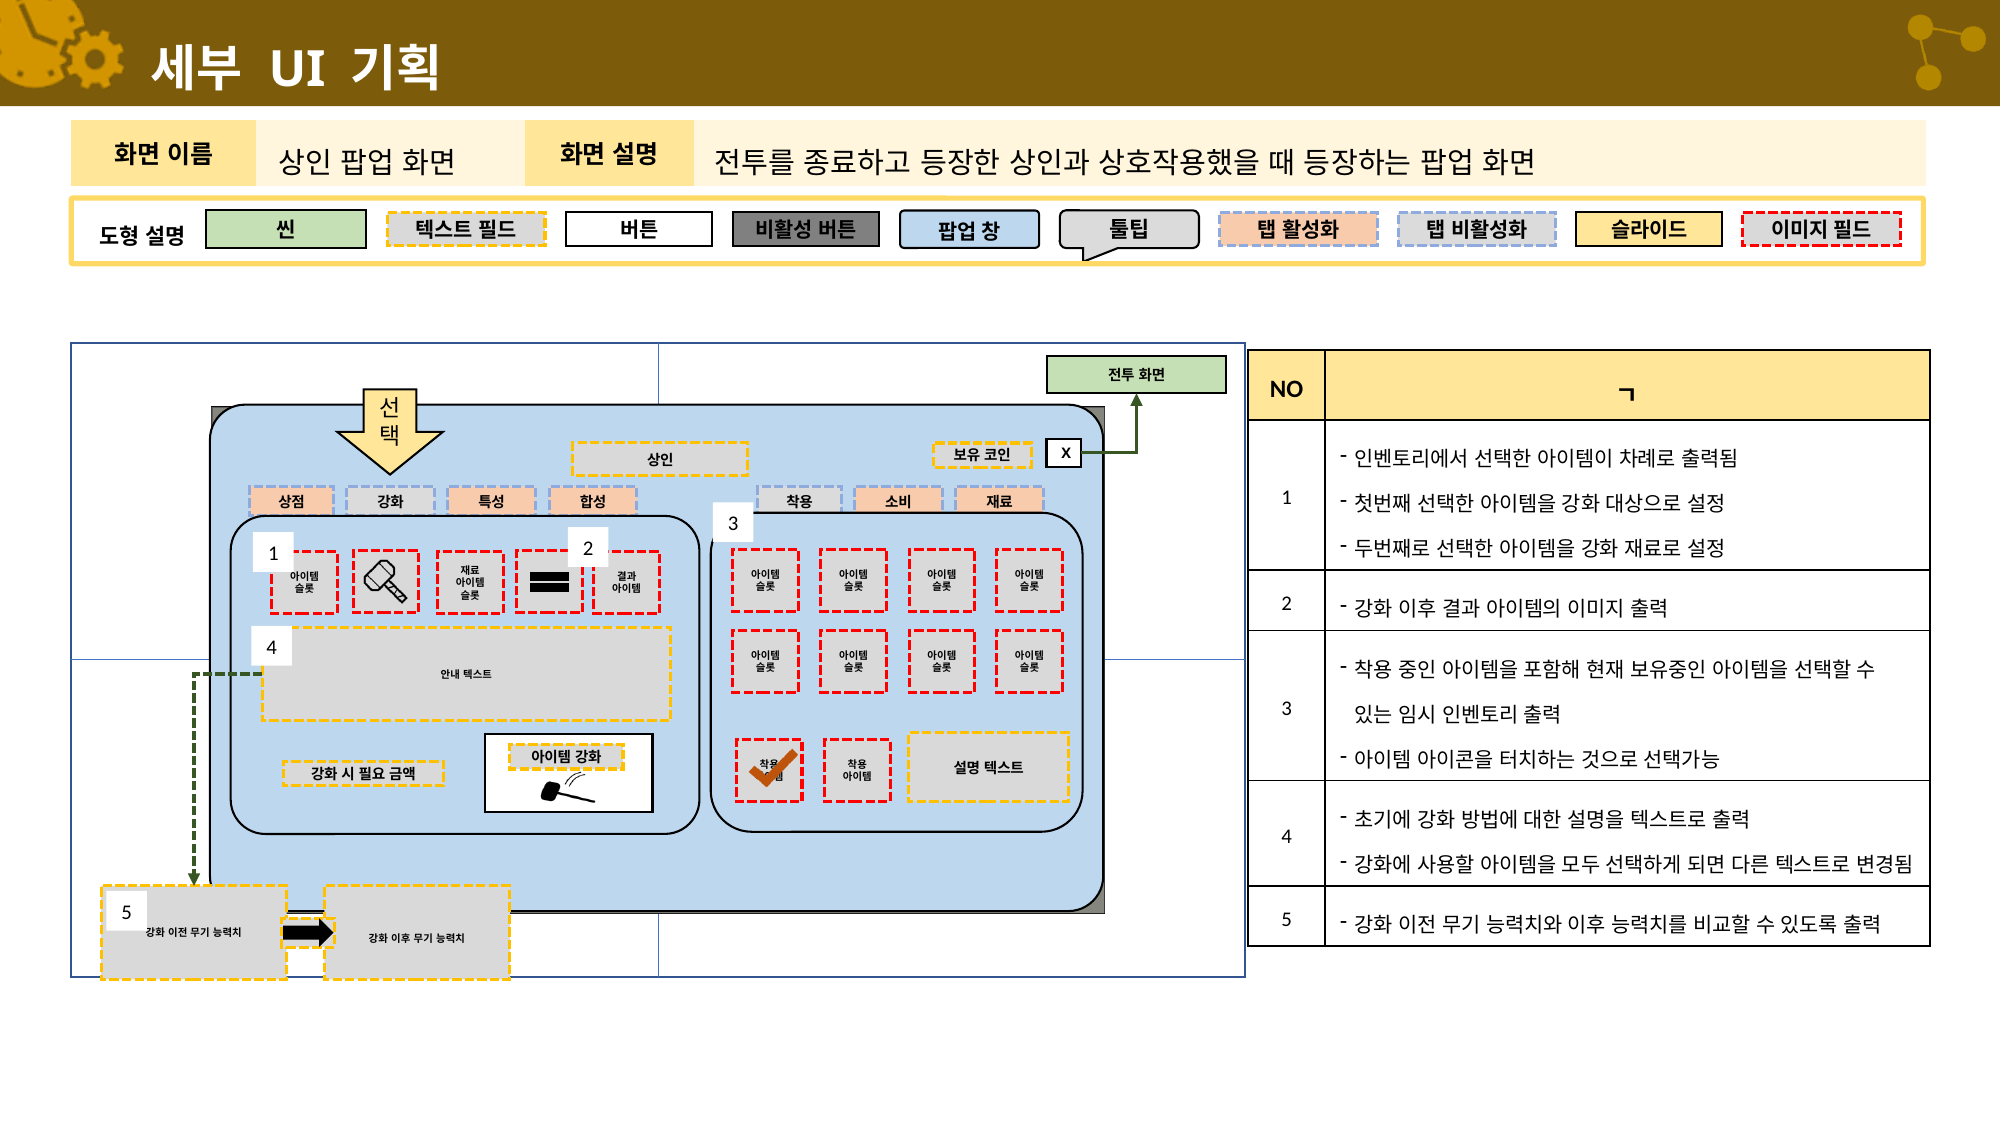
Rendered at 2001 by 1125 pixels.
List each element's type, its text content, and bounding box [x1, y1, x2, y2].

table_cell 2 [1249, 571, 1324, 630]
table_cell 인벤토리에서 선택한 아이템이 차례로 출력됨 첫번째 선택한 아이템을 강화 대상으로 설정 두번째로 선택한 아이템을 강화 재료로 설정 [1326, 421, 1929, 569]
table_cell 착용 중인 아이템을 포함해 현재 보유중인 아이템을 선택할 수 있는 임시 인벤토리 출력 아이템 아이콘을 터치하는 것으로 선택가능 [1326, 631, 1929, 780]
table_cell 초기에 강화 방법에 대한 설명을 텍스트로 출력 강화에 사용할 아이템을 모두 선택하게 되면 다른 텍스트로 변경됨 [1326, 781, 1929, 885]
table_cell 5 [1249, 887, 1324, 945]
table_cell 4 [1249, 781, 1324, 885]
text_box 5 [106, 890, 147, 931]
picture [0, 0, 129, 96]
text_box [1081, 393, 1137, 453]
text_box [281, 918, 335, 948]
picture [361, 557, 410, 606]
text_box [736, 739, 891, 802]
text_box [194, 674, 263, 886]
picture [535, 764, 601, 814]
text_box 전투 화면 [1046, 355, 1227, 394]
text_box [732, 549, 1063, 693]
text_box 강화 이후 무기 능력치 [323, 914, 511, 980]
list 전투를 종료하고 등장한 상인과 상호작용했을 때 등장하는 팝업 화면 [699, 120, 1914, 187]
text_box 선택 [362, 388, 418, 406]
table_cell 1 [1249, 421, 1324, 569]
table_cell 강화 이전 무기 능력치와 이후 능력치를 비교할 수 있도록 출력 [1326, 887, 1929, 945]
table_cell 강화 이후 결과 아이템의 이미지 출력 [1326, 571, 1929, 630]
table_header NO [1249, 351, 1324, 419]
text_box 세부 UI 기획 [135, 12, 1861, 91]
list 상인 팝업 화면 [263, 120, 524, 187]
table_cell 3 [1249, 631, 1324, 780]
text_box 강화 이전 무기 능력치 [100, 885, 288, 980]
table_header ㄱ [1326, 351, 1929, 419]
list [211, 406, 1105, 914]
